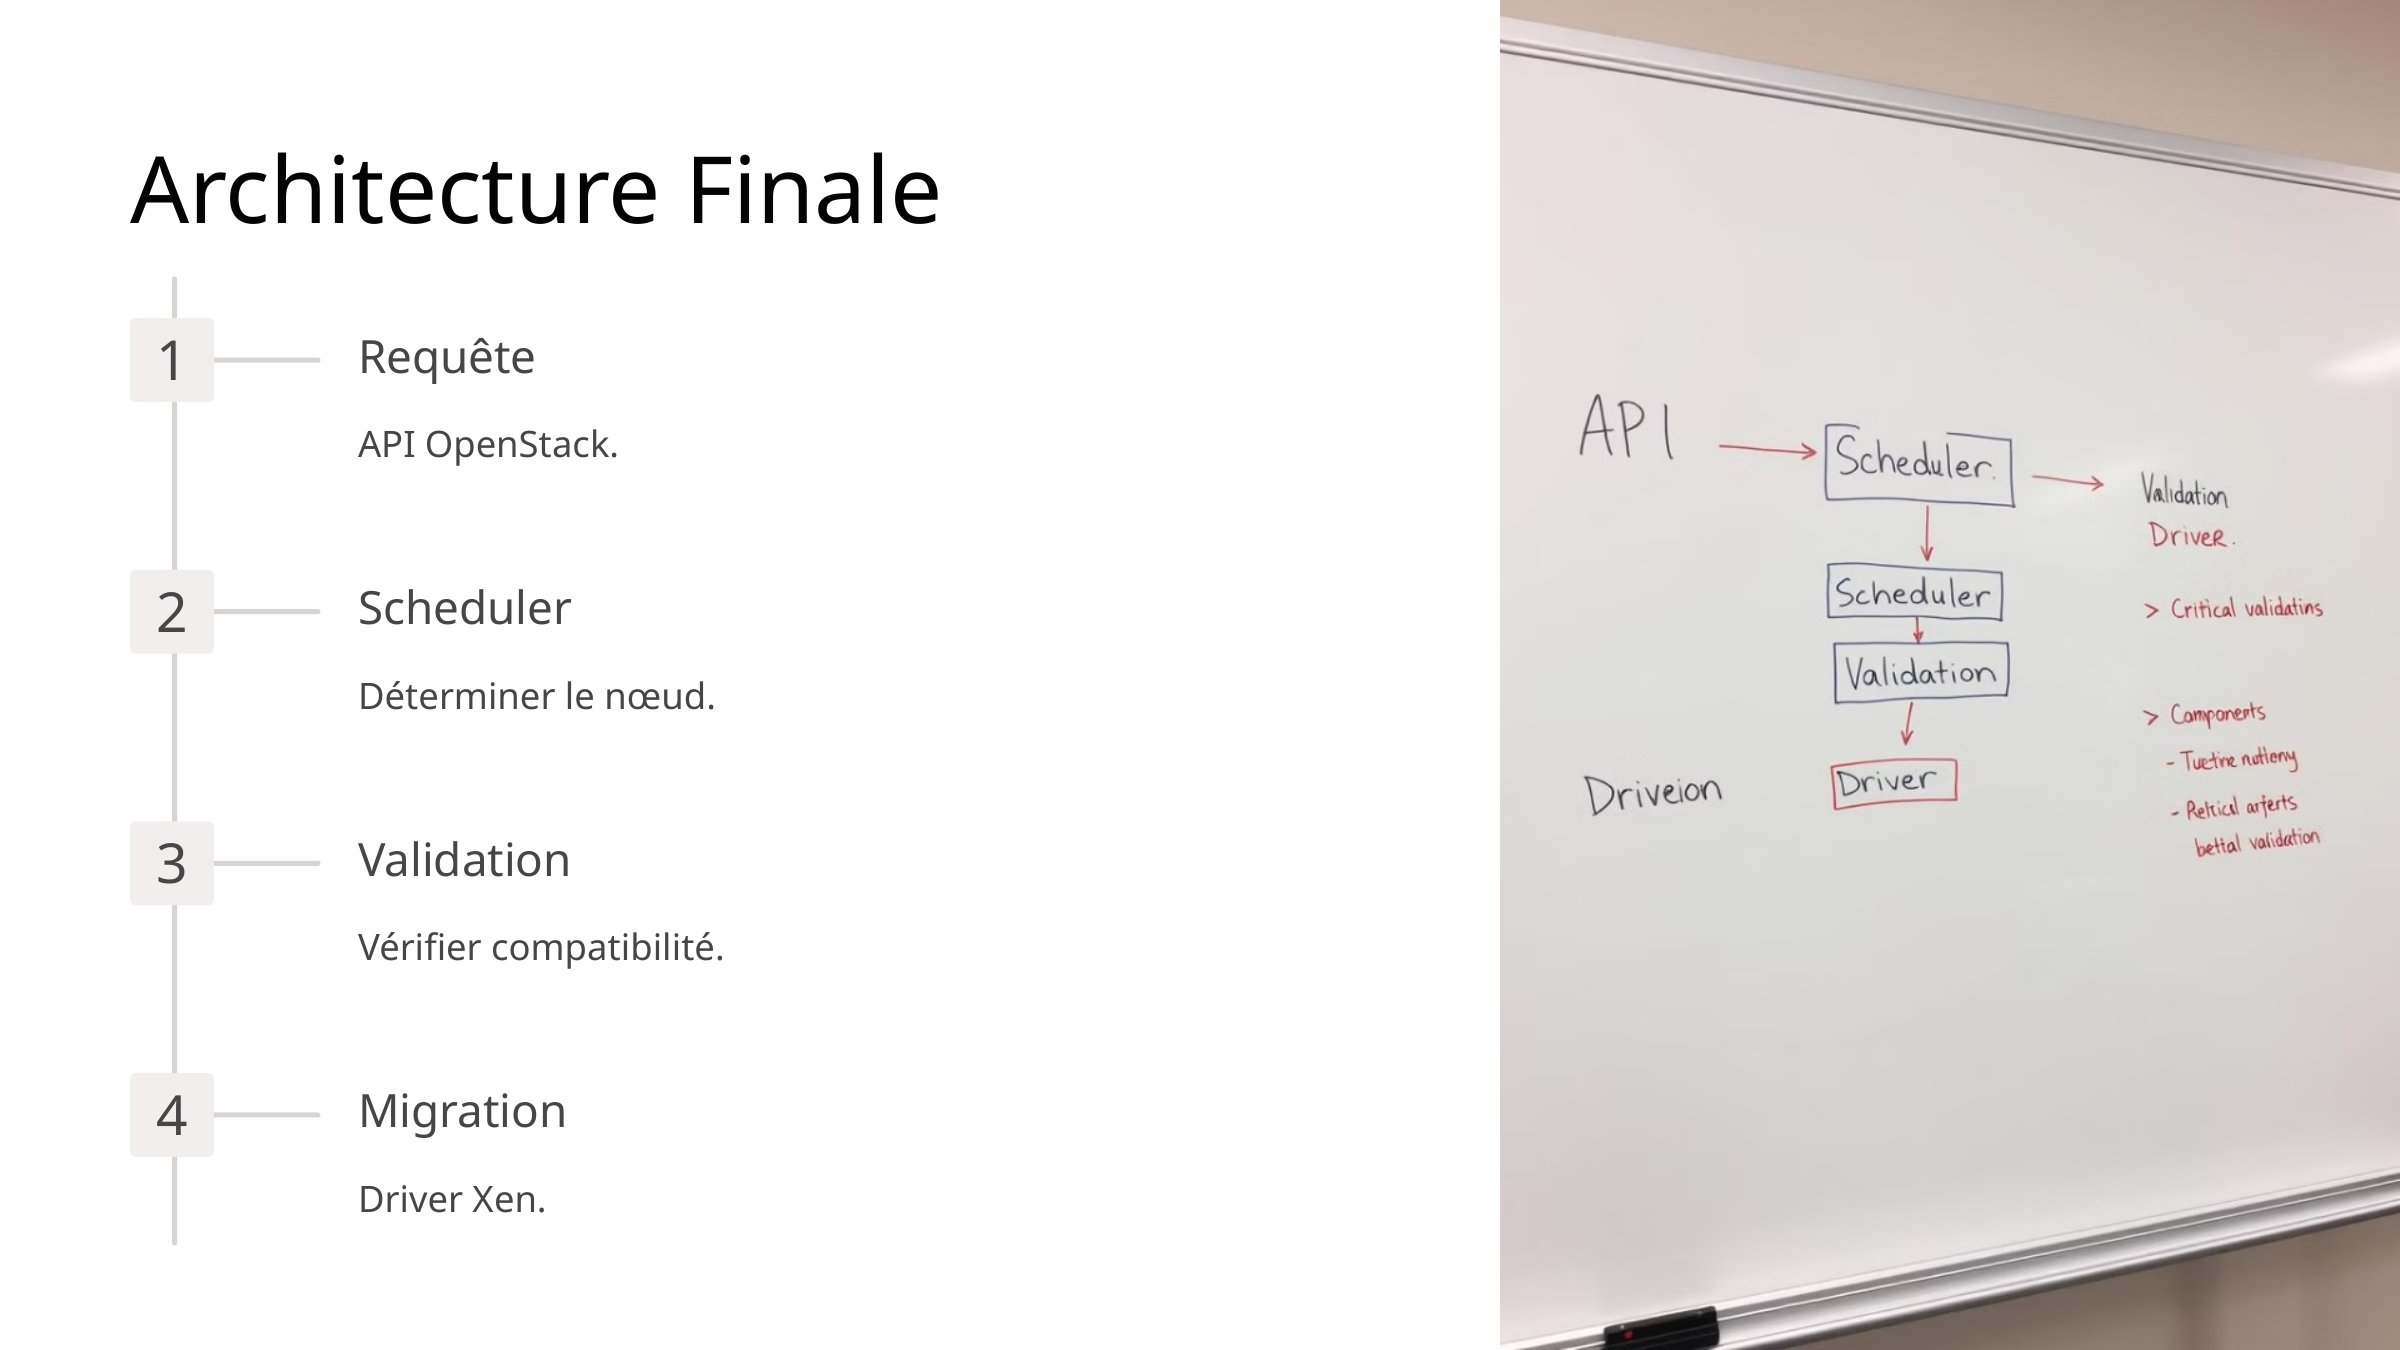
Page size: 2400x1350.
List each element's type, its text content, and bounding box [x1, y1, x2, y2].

text_box [172, 1157, 178, 1246]
text_box Architecture Finale [130, 104, 1061, 221]
text_box [130, 318, 214, 402]
text_box [172, 276, 178, 318]
text_box Vérifier compatibilité. [358, 897, 1370, 957]
text_box Déterminer le nœud. [358, 645, 1370, 706]
text_box 3 [144, 828, 200, 899]
text_box [130, 821, 214, 906]
text_box [130, 569, 214, 654]
text_box [172, 402, 178, 569]
text_box [172, 906, 178, 1073]
text_box Migration [358, 1068, 824, 1127]
text_box Scheduler [358, 565, 824, 624]
text_box [214, 1112, 321, 1118]
picture [1499, 0, 2400, 1350]
text_box [130, 1072, 214, 1157]
text_box API OpenStack. [358, 394, 1370, 454]
text_box 4 [144, 1080, 200, 1150]
text_box [214, 860, 321, 866]
text_box Driver Xen. [358, 1148, 1370, 1209]
text_box Validation [358, 816, 824, 875]
text_box [172, 654, 178, 821]
text_box 2 [144, 576, 200, 647]
text_box [214, 609, 321, 615]
text_box [214, 357, 321, 363]
text_box Requête [358, 313, 824, 372]
text_box 1 [144, 325, 200, 395]
